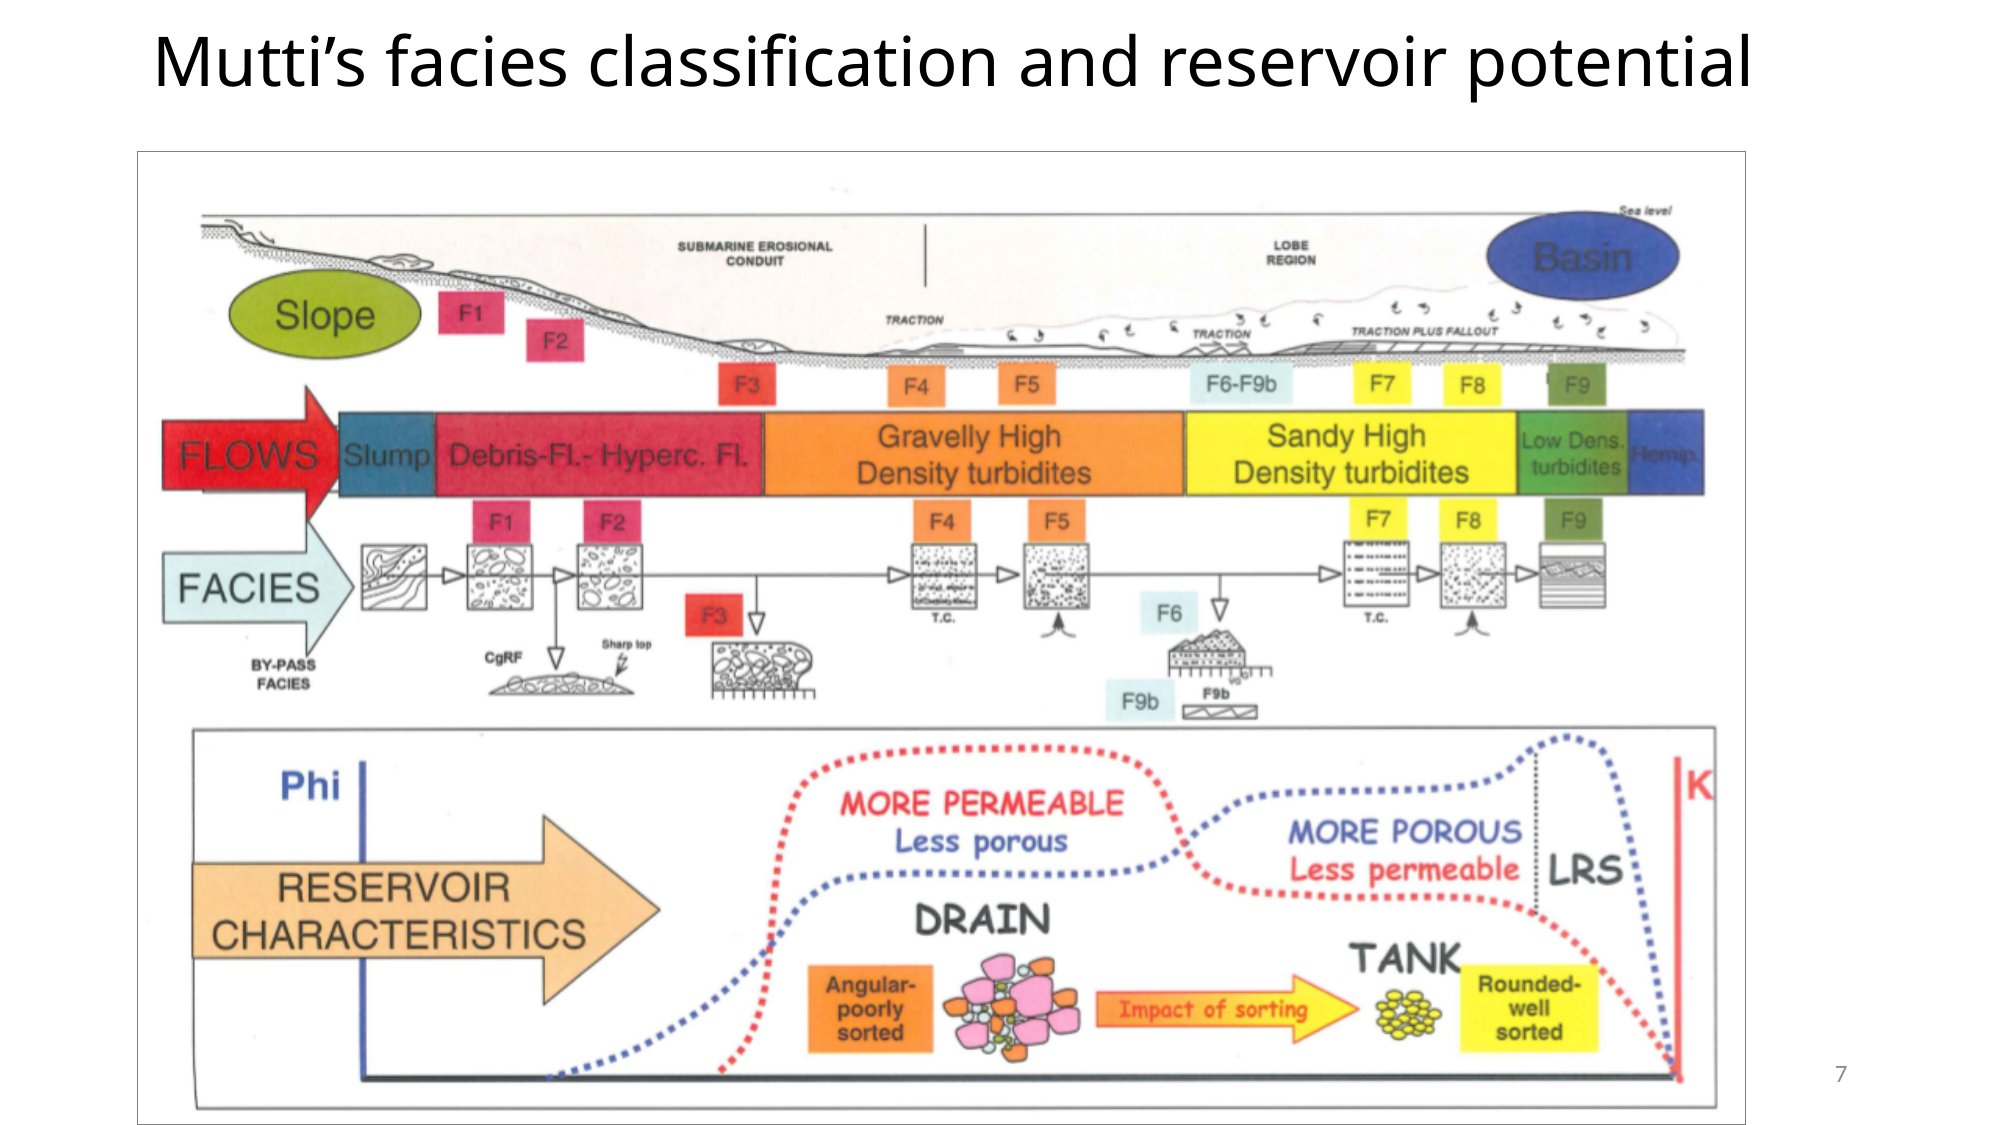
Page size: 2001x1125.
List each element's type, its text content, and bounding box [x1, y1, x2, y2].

title Mutti’s facies classification and reservoir potential [137, 0, 1863, 130]
picture [137, 151, 1746, 1125]
slide_number 7 [1746, 1042, 1863, 1103]
